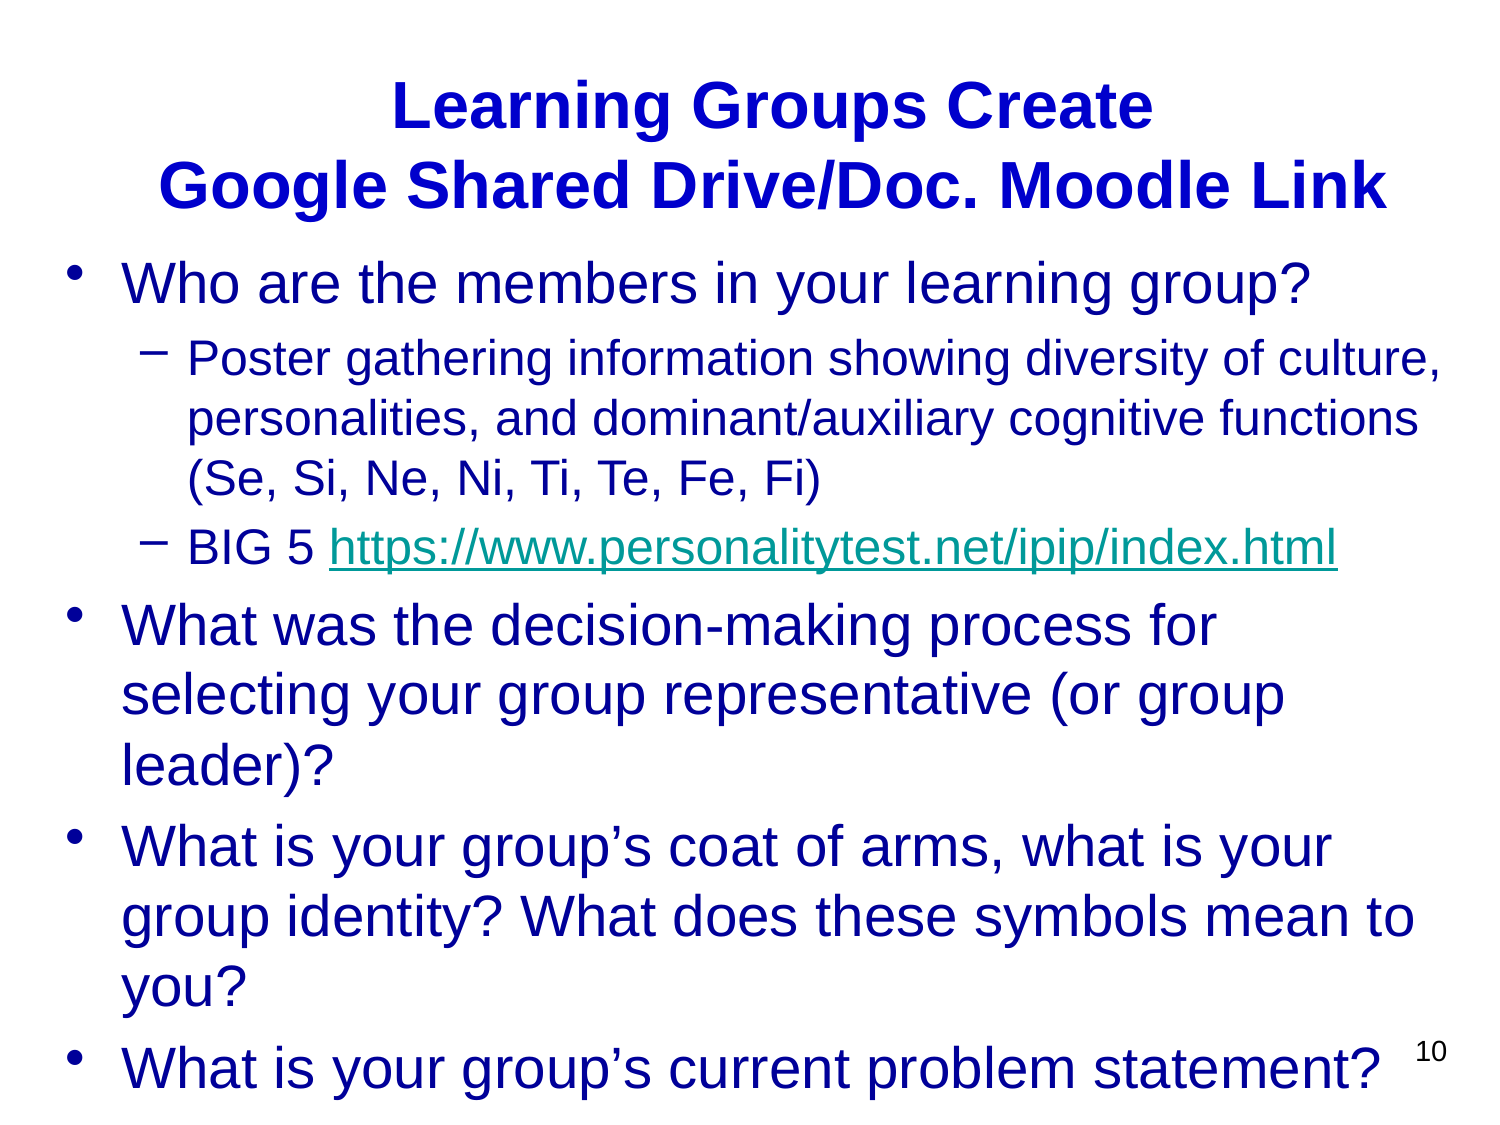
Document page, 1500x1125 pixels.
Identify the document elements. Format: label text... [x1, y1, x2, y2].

title Learning Groups Create Google Shared Drive/Doc. Moodle Link [88, 21, 1477, 263]
list Who are the members in your learning group? Poster gathering information showing diversity of culture, personalities, and dominant/auxiliary cognitive functions (Se, Si, Ne, Ni, Ti, Te, Fe, Fi) BIG 5 https://www.personalitytest.net/ipip/index.html What was the decision-making process for selecting your group representative (or group leader)? What is your group’s coat of arms, what is your group identity? What does these symbols mean to you? What is your group’s current problem statement? [50, 237, 1463, 1079]
slide_number 10 [1112, 1079, 1463, 1104]
